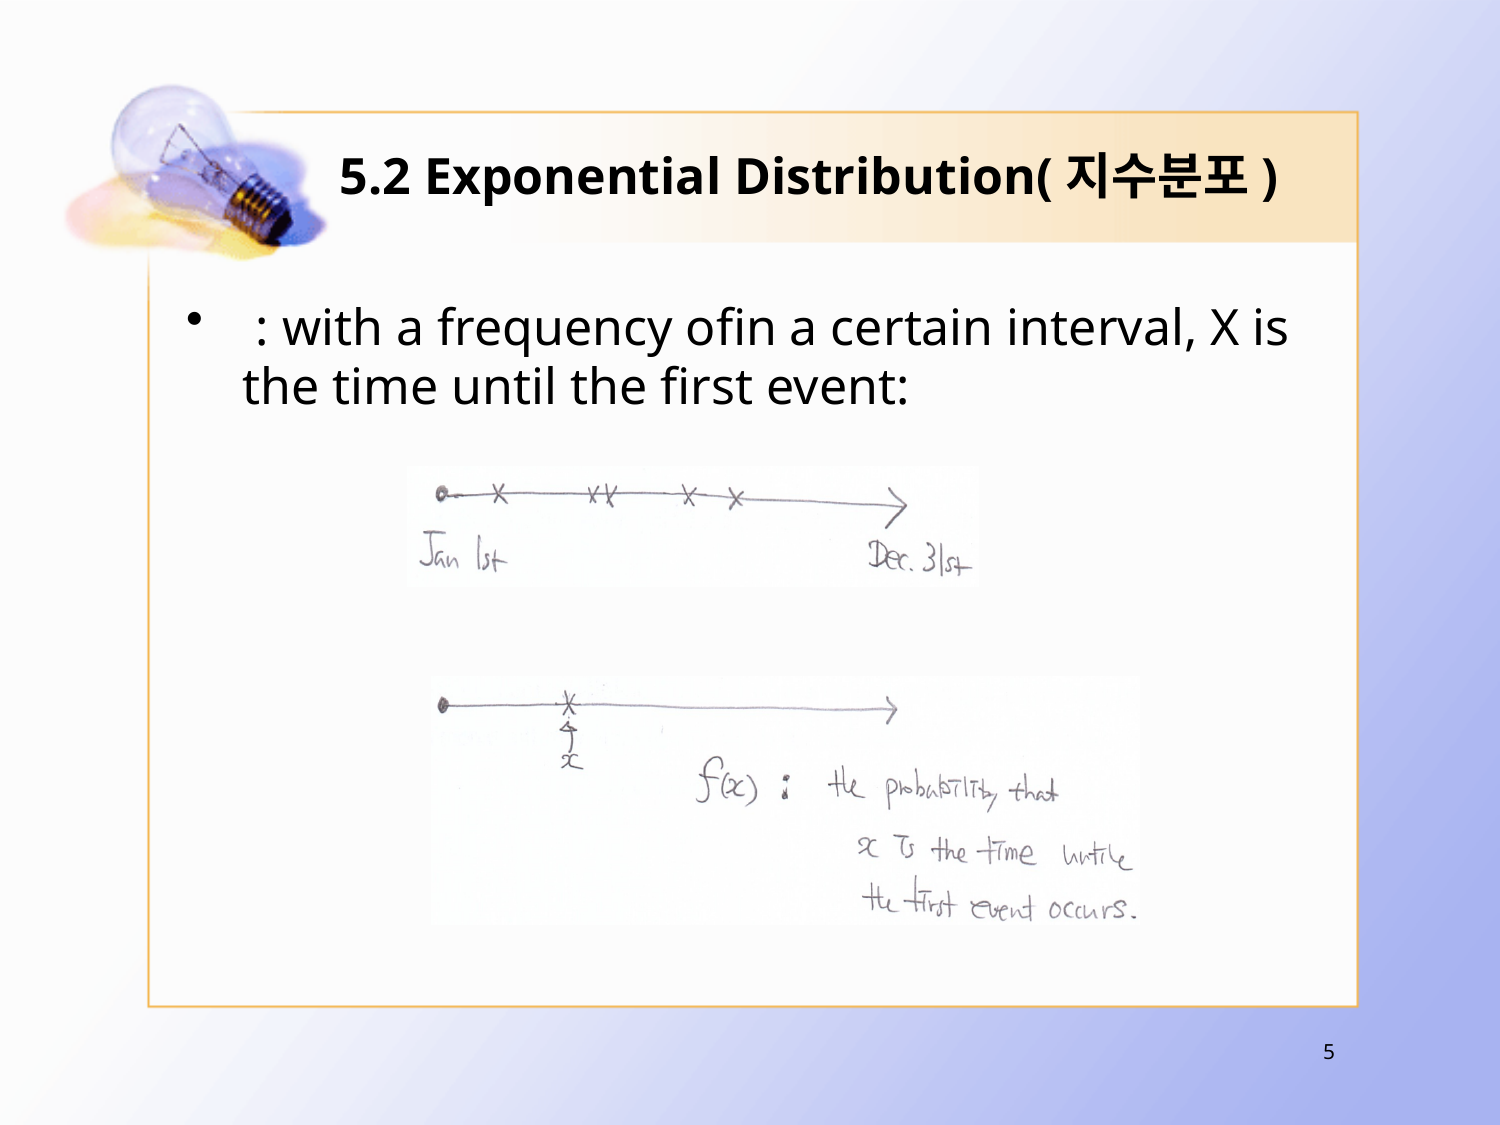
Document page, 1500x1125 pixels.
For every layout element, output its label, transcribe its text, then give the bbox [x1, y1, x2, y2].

slide_number 5 [1237, 1025, 1350, 1075]
title 5.2 Exponential Distribution(지수분포) [324, 134, 1459, 222]
picture [0, 0, 1500, 1125]
